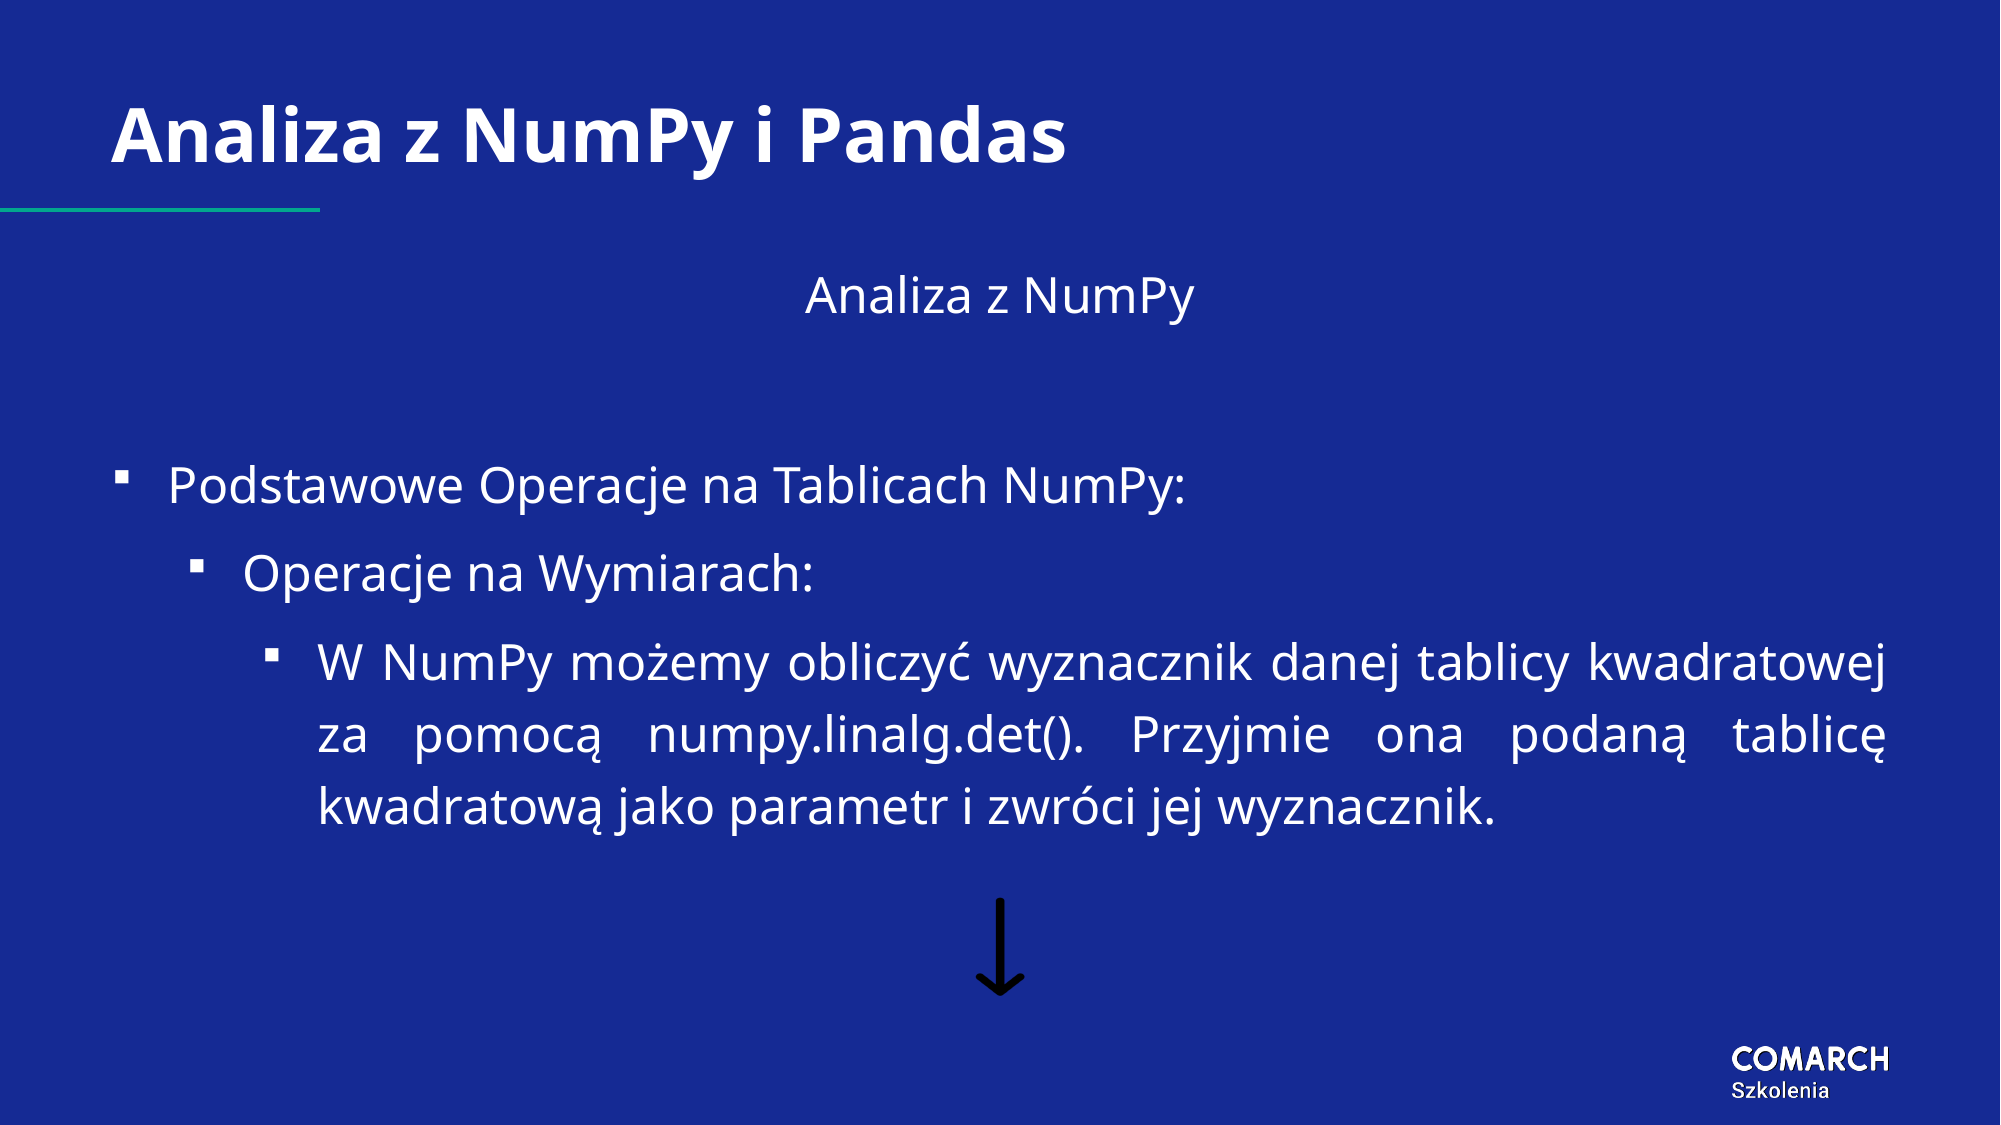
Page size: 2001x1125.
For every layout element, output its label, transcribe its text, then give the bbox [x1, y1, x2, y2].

list Analiza z NumPy Podstawowe Operacje na Tablicach NumPy: Operacje na Wymiarach: W NumPy możemy obliczyć wyznacznik danej tablicy kwadratowej za pomocą numpy.linalg.det(). Przyjmie ona podaną tablicę kwadratową jako parametr i zwróci jej wyznacznik. [111, 243, 1889, 1000]
picture [932, 878, 1069, 1015]
picture [1732, 1046, 1889, 1098]
title Analiza z NumPy i Pandas [111, 0, 1889, 185]
